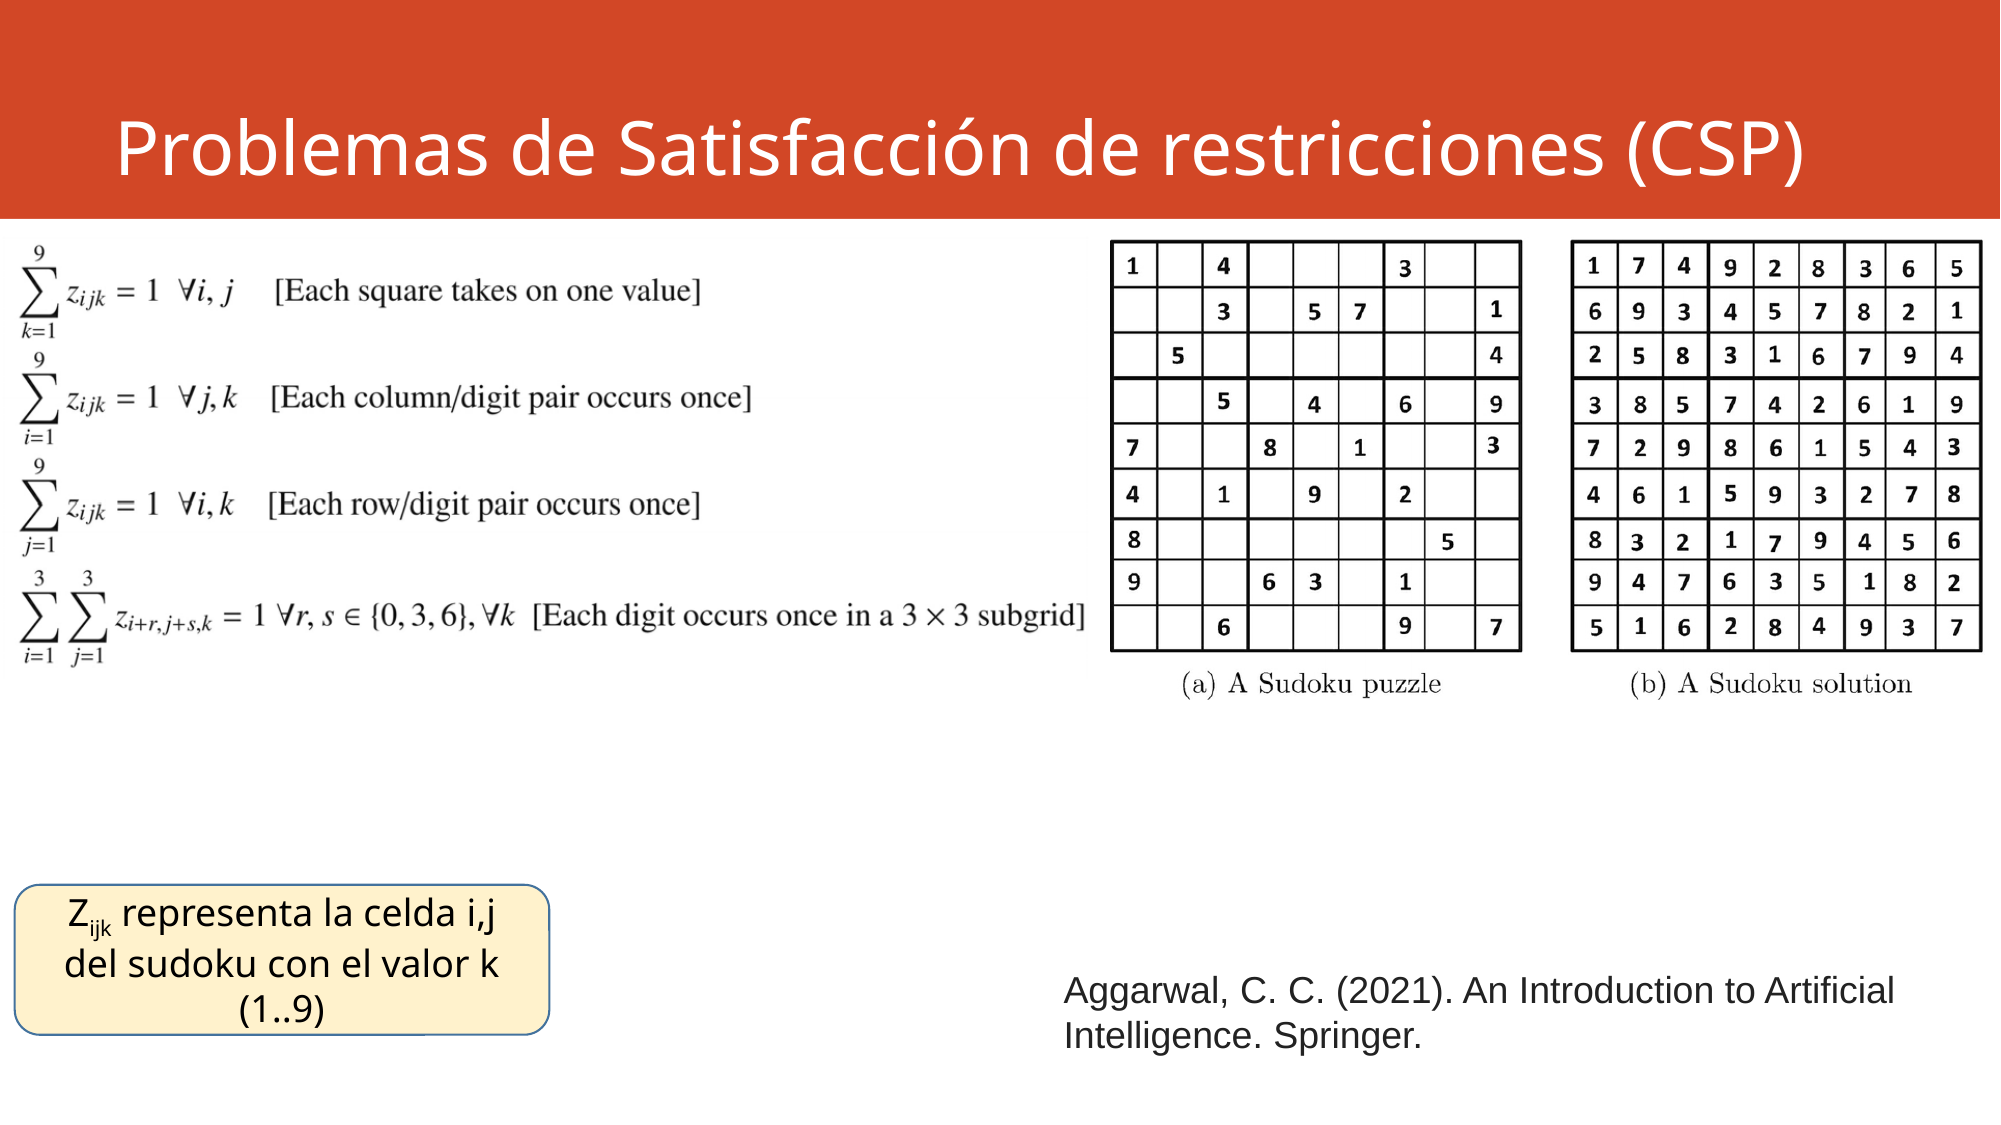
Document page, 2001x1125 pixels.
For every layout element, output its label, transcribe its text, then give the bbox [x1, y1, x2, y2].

picture [0, 222, 2000, 702]
text_box Aggarwal, C. C. (2021). An Introduction to Artificial Intelligence. Springer. [1048, 959, 2000, 1064]
text_box Zijk representa la celda i,j del sudoku con el valor k (1..9) [13, 883, 551, 1036]
title Problemas de Satisfacción de restricciones (CSP) [99, 0, 1863, 199]
